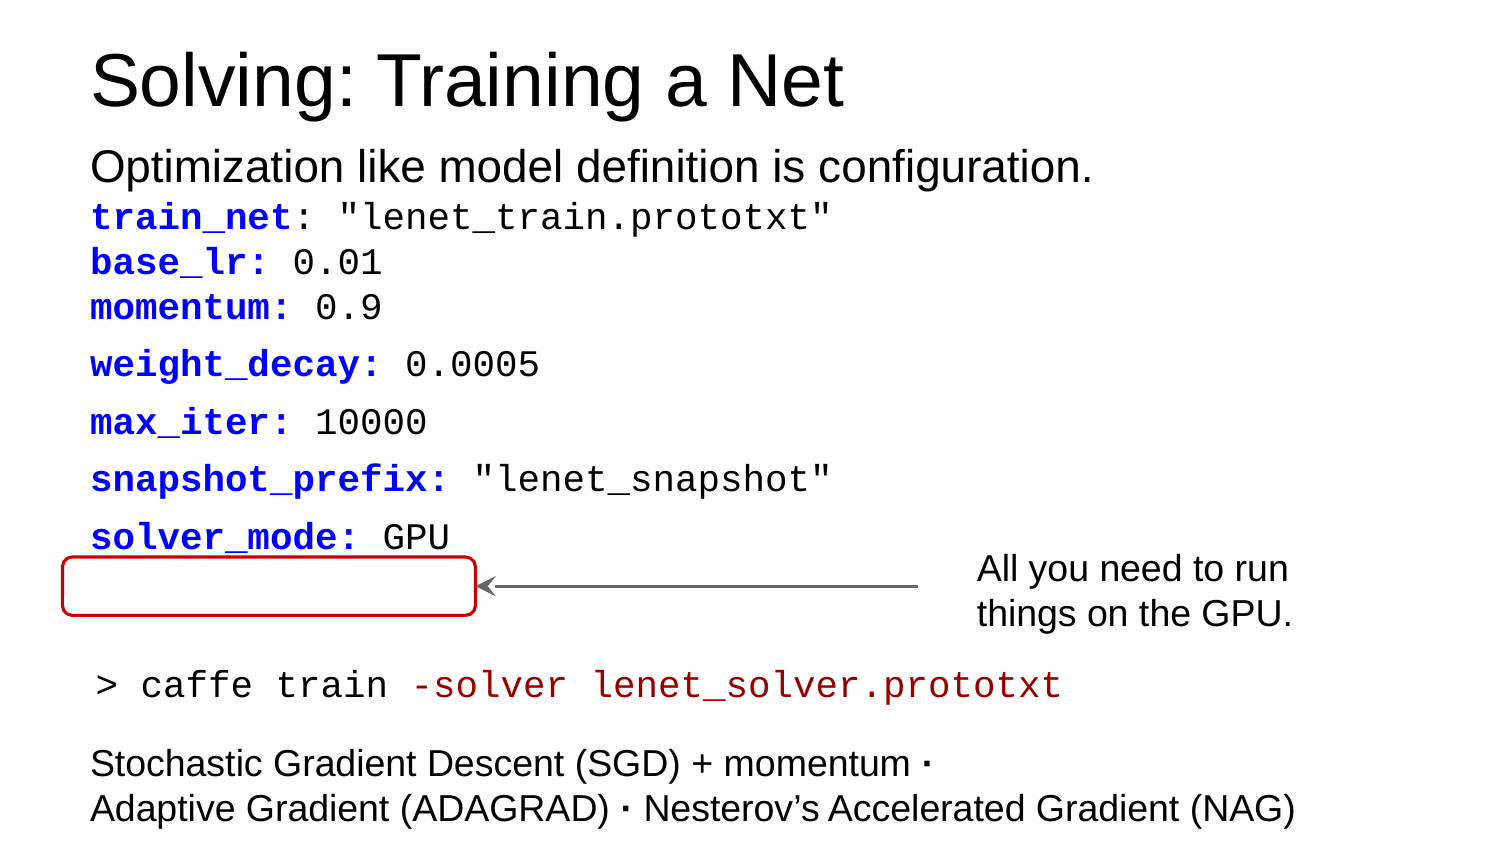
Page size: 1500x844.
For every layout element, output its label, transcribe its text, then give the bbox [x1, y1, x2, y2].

list Optimization like model definition is configuration. train_net: "lenet_train.prototxt" base_lr: 0.01 momentum: 0.9 weight_decay: 0.0005 max_iter: 10000 snapshot_prefix: "lenet_snapshot" solver_mode: GPU [75, 121, 1425, 656]
text_box All you need to run things on the GPU. [961, 529, 1414, 643]
text_box > caffe train -solver lenet_solver.prototxt [80, 645, 1087, 721]
text_box Stochastic Gradient Descent (SGD) + momentum · Adaptive Gradient (ADAGRAD) · Nesterov’s Accelerated Gradient (NAG) [74, 749, 1440, 844]
text_box [62, 556, 476, 616]
title Solving: Training a Net [75, 0, 1425, 121]
